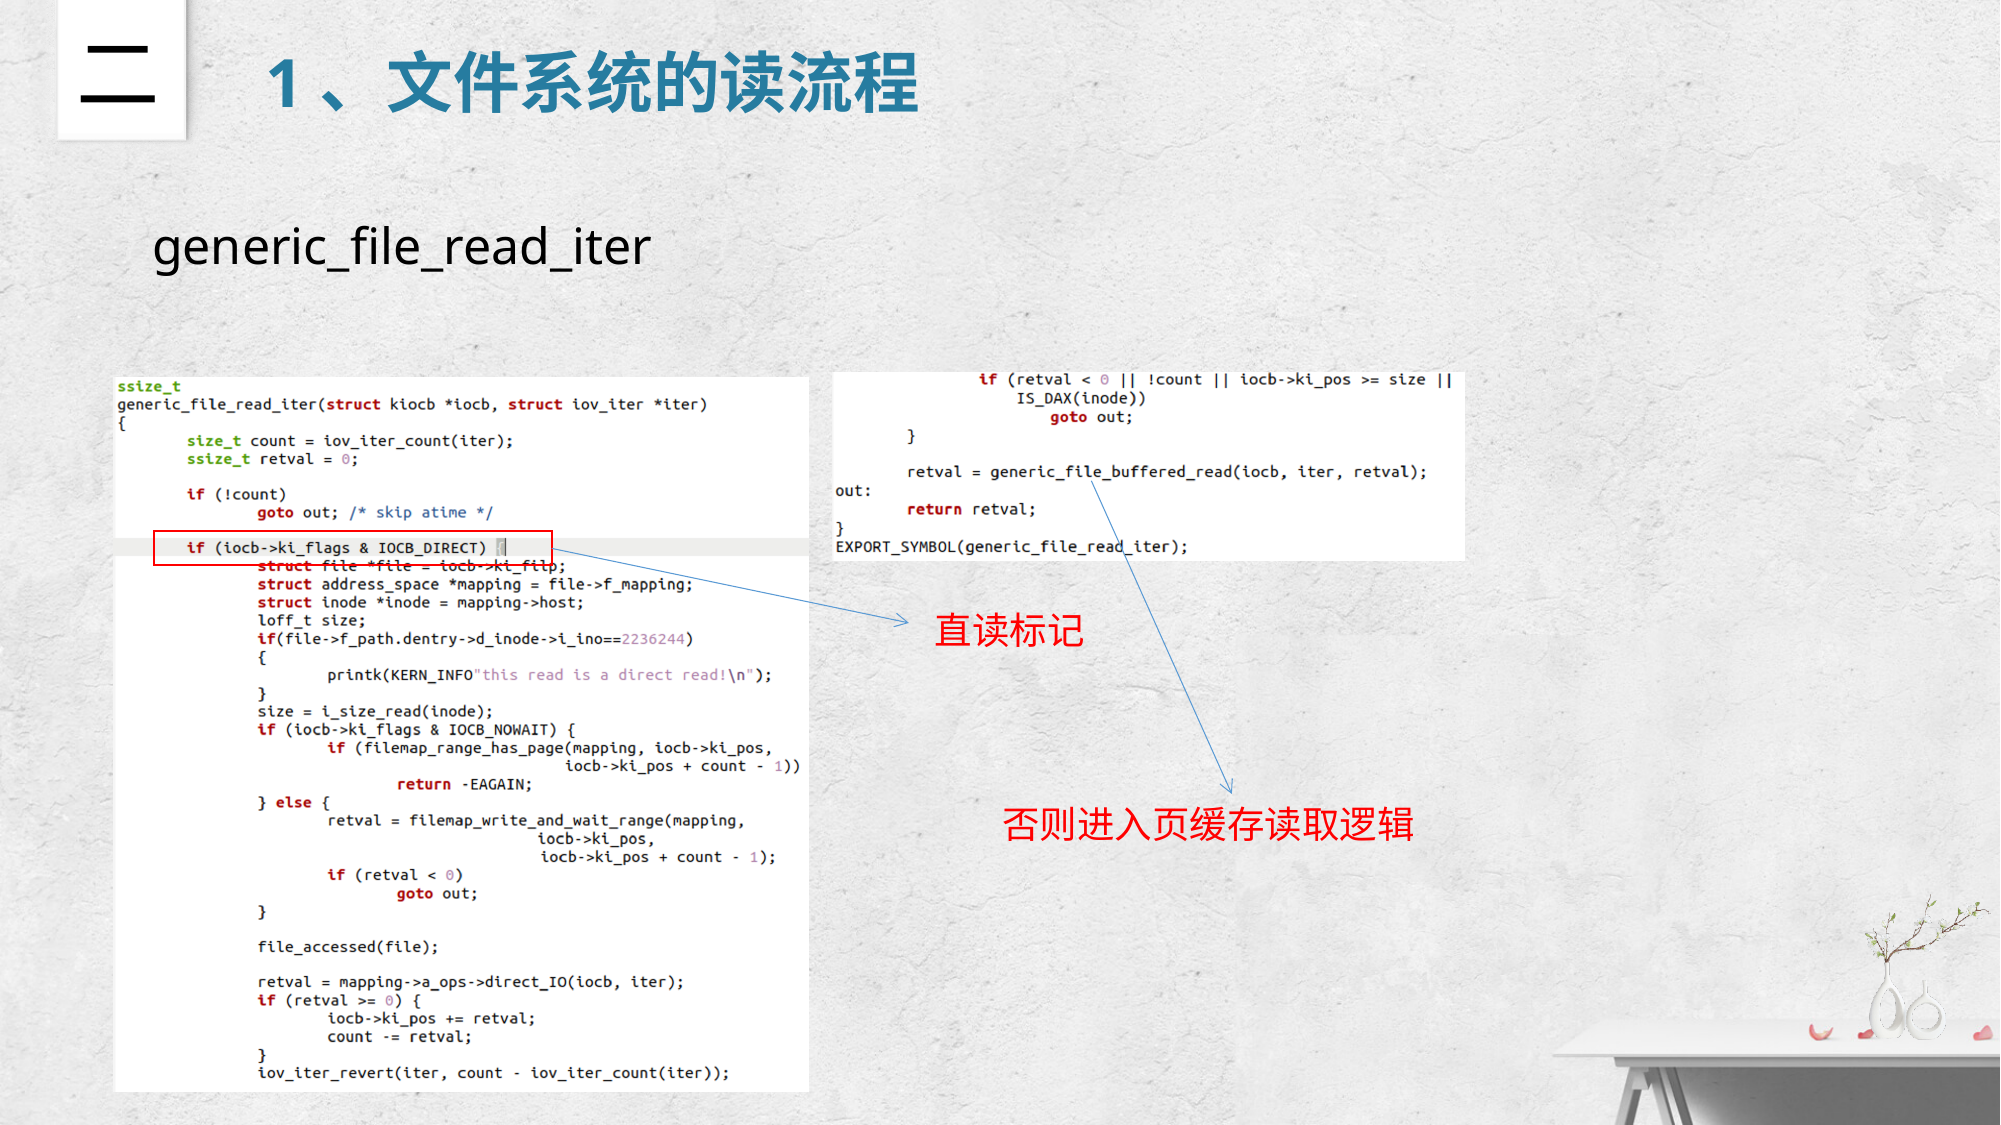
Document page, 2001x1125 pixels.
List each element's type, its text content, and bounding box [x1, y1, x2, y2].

picture [0, 0, 2000, 1125]
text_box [1091, 480, 1232, 794]
text_box generic_file_read_iter [137, 214, 1863, 432]
text_box 直读标记 [919, 599, 1091, 659]
text_box 1、文件系统的读流程 [250, 33, 964, 129]
text_box 否则进入页缓存读取逻辑 [987, 793, 1477, 854]
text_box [551, 548, 909, 623]
text_box 二 [62, 13, 181, 129]
